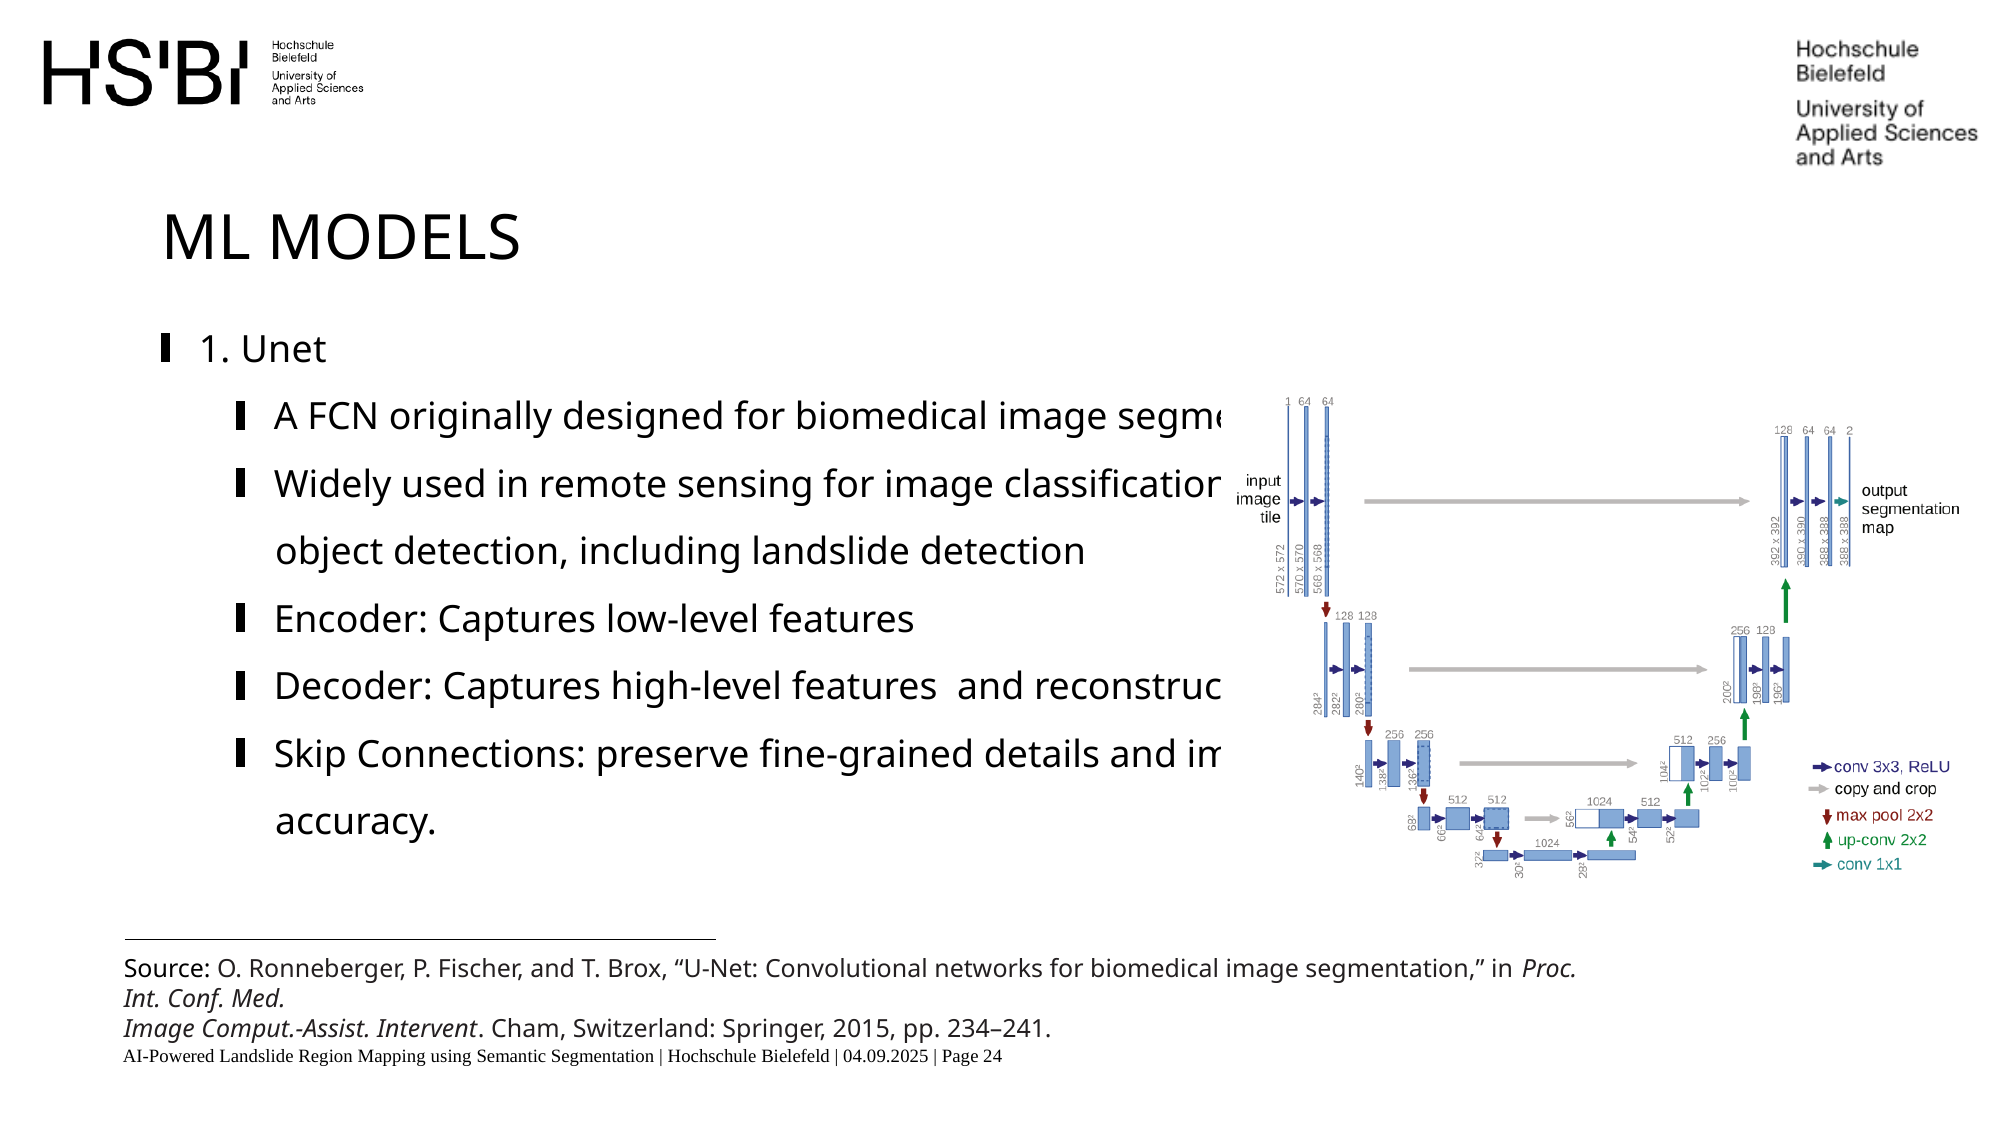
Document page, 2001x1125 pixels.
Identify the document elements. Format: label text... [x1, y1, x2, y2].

text_box AI-Powered Landslide Region Mapping using Semantic Segmentation | Hochschule Bielefeld | 04.09.2025 | Page 24 [108, 1050, 1108, 1074]
text_box 1. Unet A FCN originally designed for biomedical image segmentation. Widely used in remote sensing for image classification and object detection, including landslide detection Encoder: Captures low-level features Decoder: Captures high-level features and reconstructs image Skip Connections: preserve fine-grained details and improve accuracy. [161, 302, 1797, 1029]
picture [1221, 369, 1963, 892]
text_box ML models [161, 205, 1797, 278]
text_box Source: O. Ronneberger, P. Fischer, and T. Brox, “U-Net: Convolutional networks for biomedical image segmentation,” in Proc. Int. Conf. Med. Image Comput.-Assist. Intervent. Cham, Switzerland: Springer, 2015, pp. 234–241. [108, 944, 1627, 1050]
